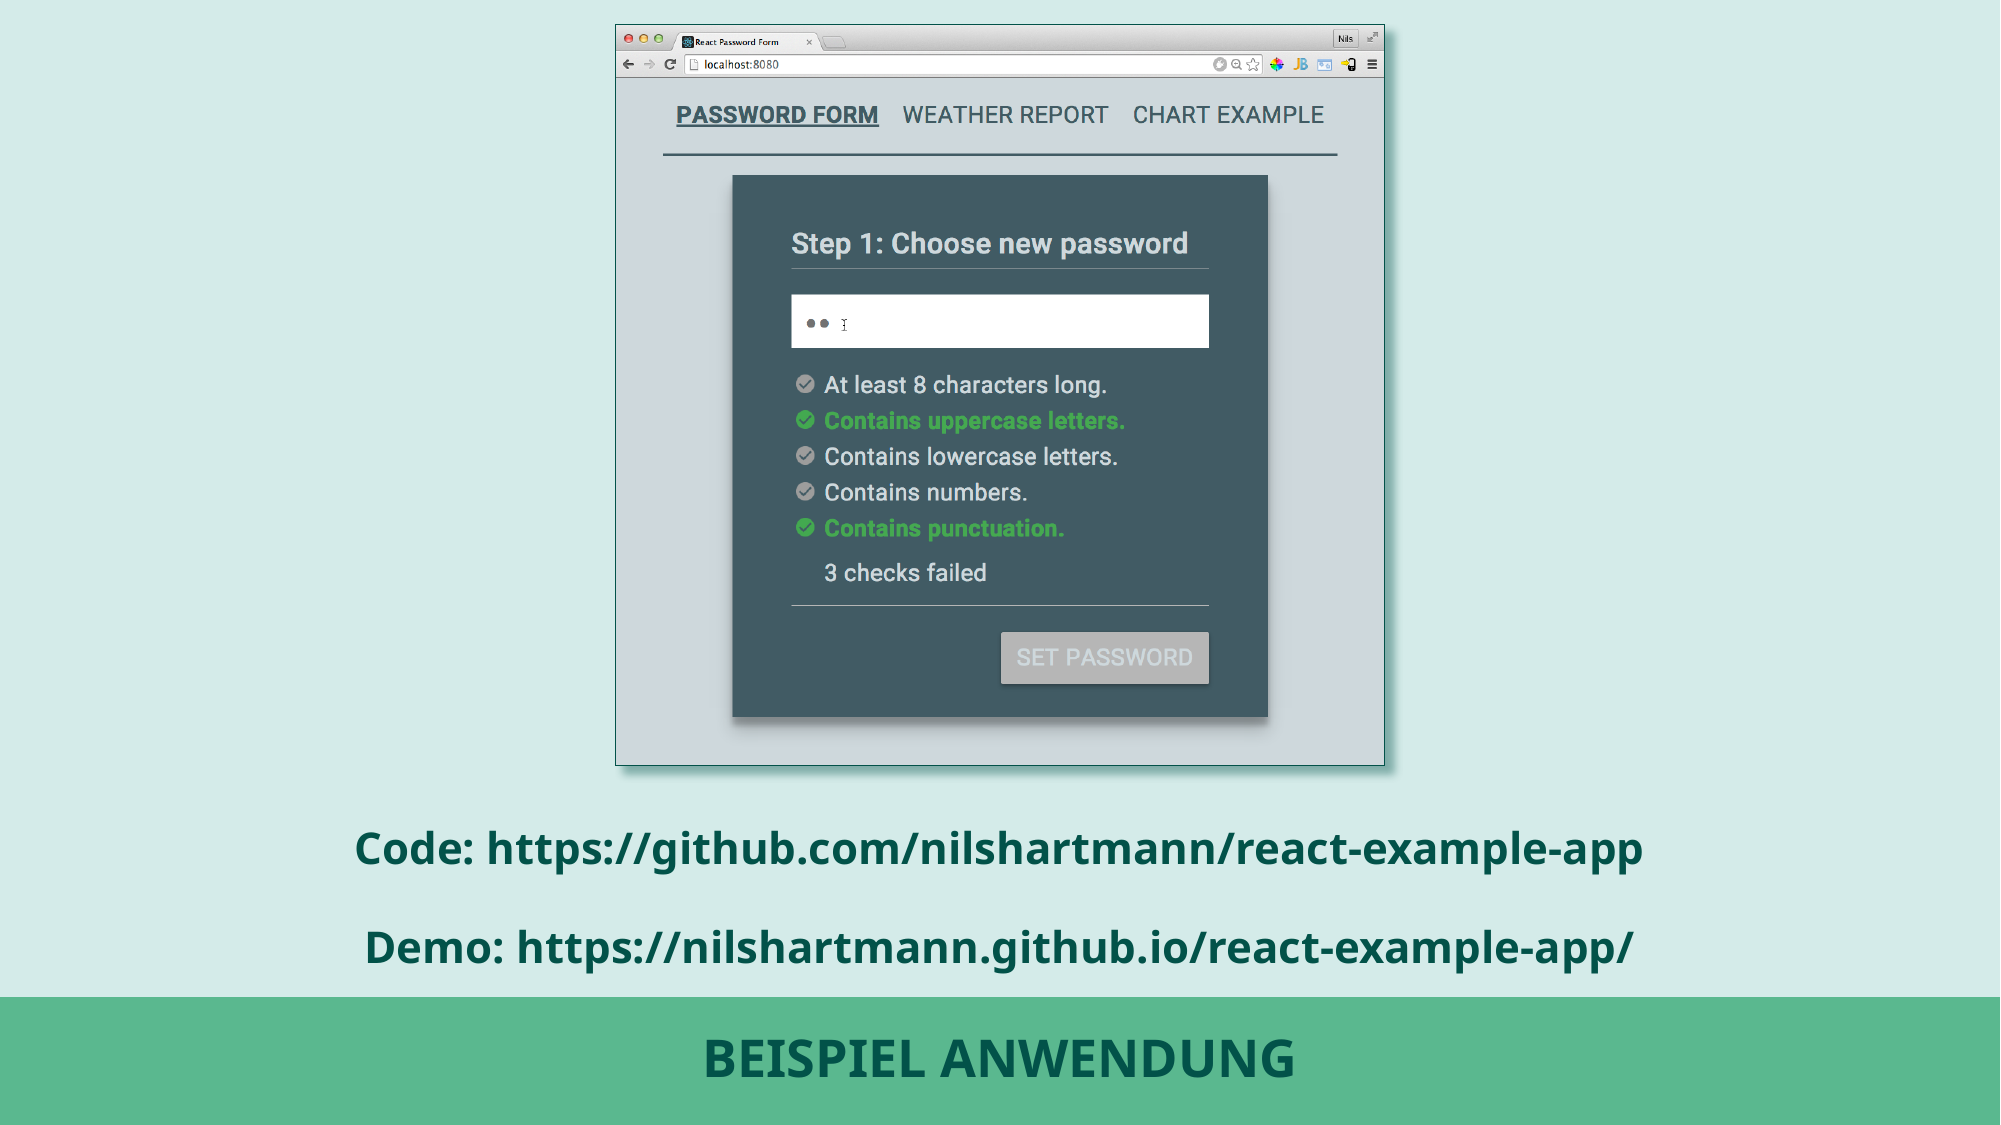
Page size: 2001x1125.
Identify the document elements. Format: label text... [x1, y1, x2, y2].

title Beispiel Anwendung [0, 995, 2000, 1125]
text_box Code: https://github.com/nilshartmann/react-example-app Demo: https://nilshartmann.github.io/react-example-app/ [324, 782, 1675, 998]
picture [615, 24, 1385, 766]
